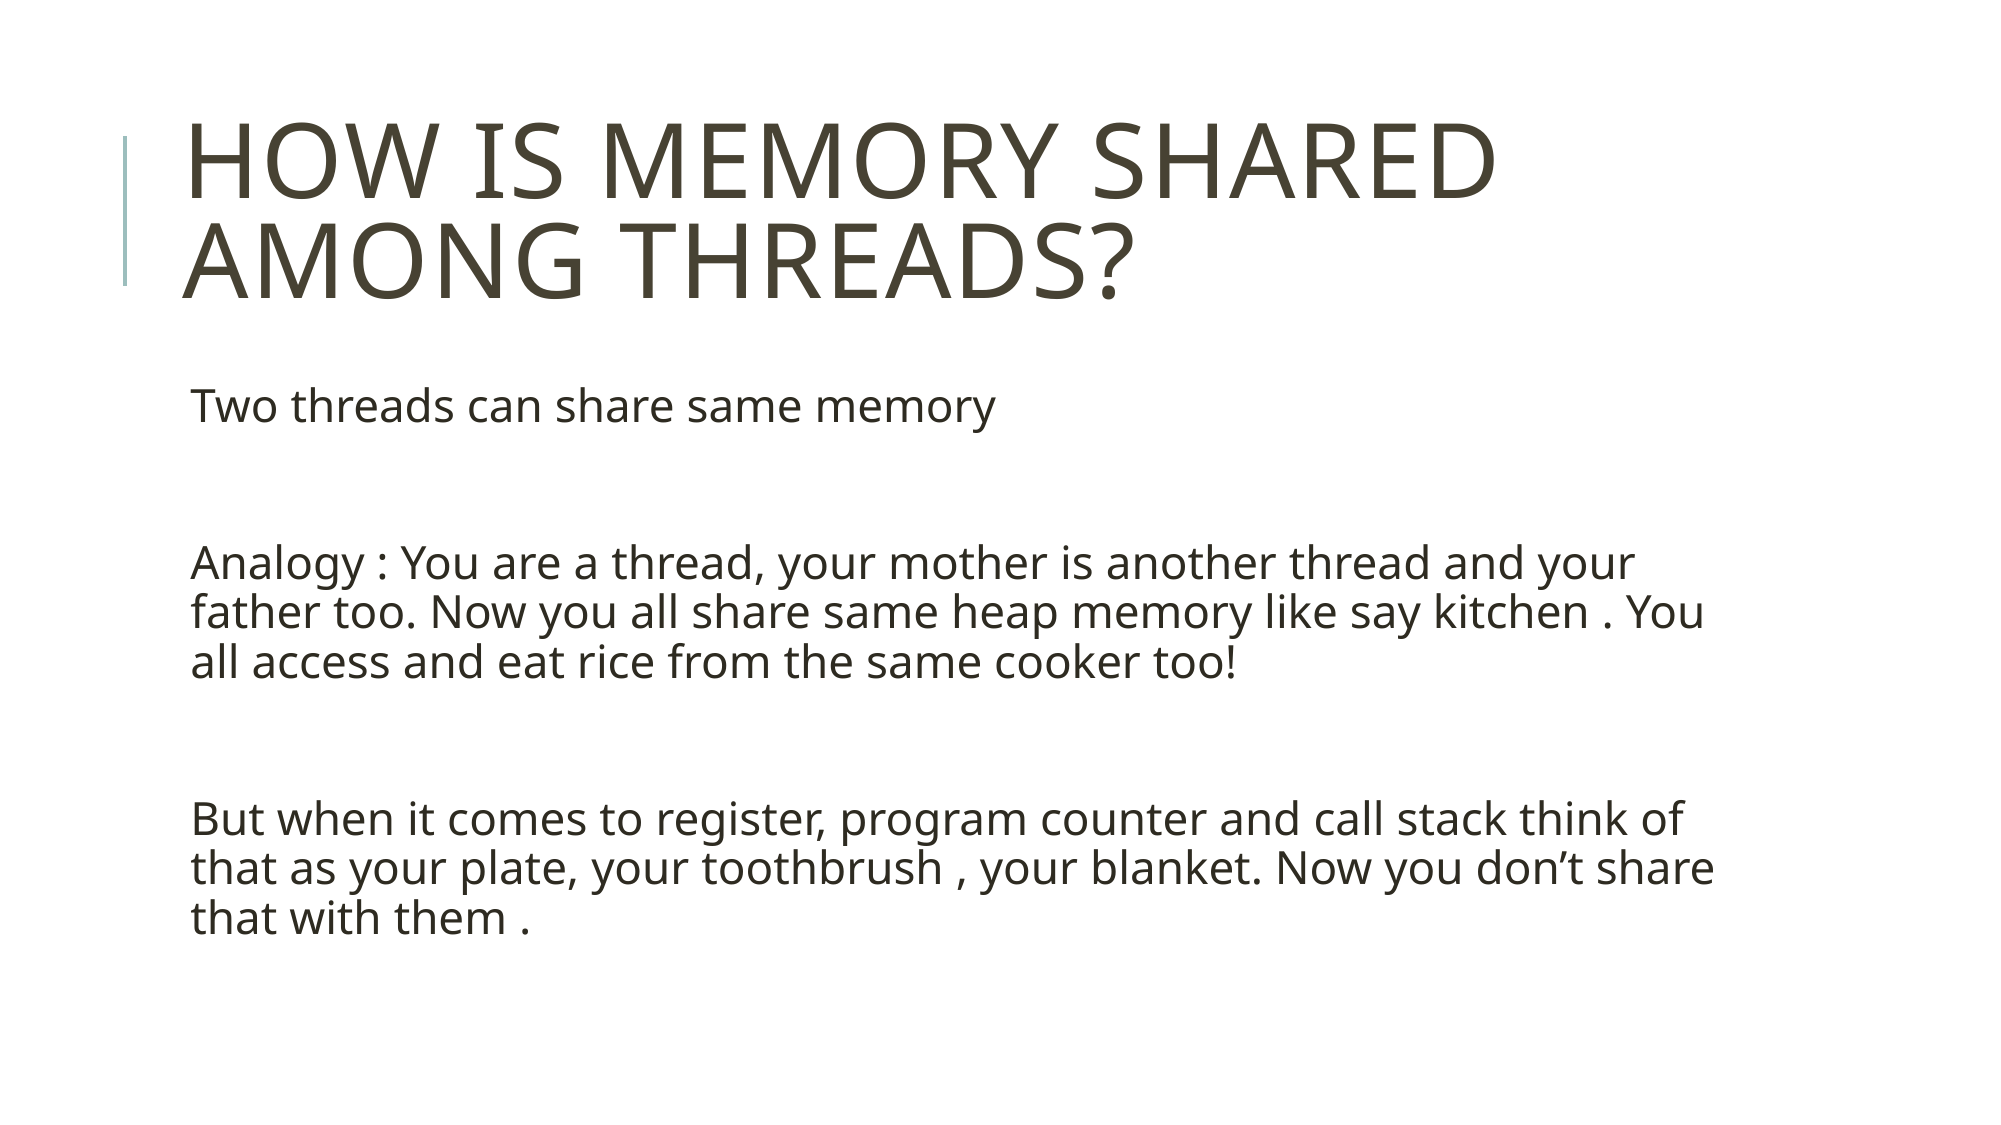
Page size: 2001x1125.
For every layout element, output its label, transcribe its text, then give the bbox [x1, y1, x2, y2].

list Two threads can share same memory Analogy : You are a thread, your mother is another thread and your father too. Now you all share same heap memory like say kitchen . You all access and eat rice from the same cooker too! But when it comes to register, program counter and call stack think of that as your plate, your toothbrush , your blanket. Now you don’t share that with them . [168, 375, 1763, 1035]
title How is memory shared among threads? [168, 96, 1763, 342]
